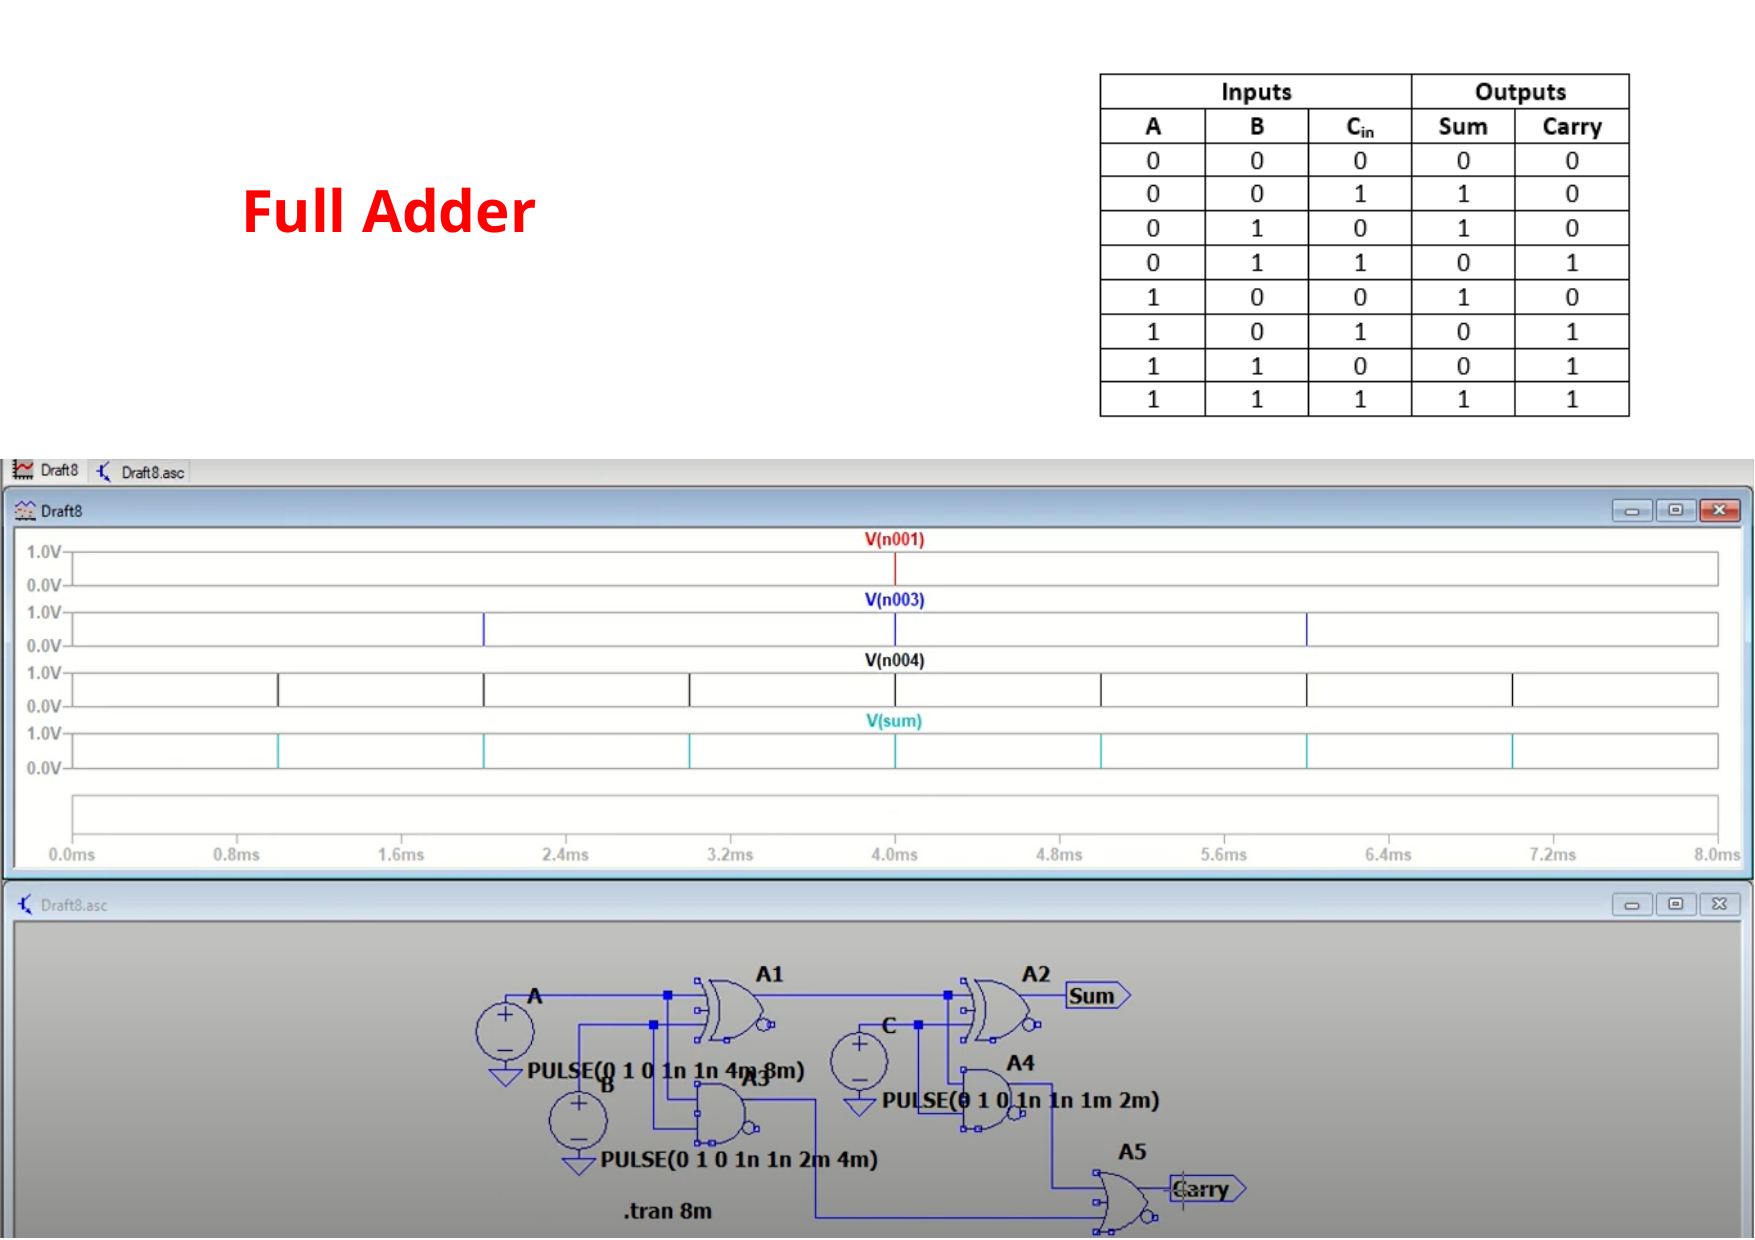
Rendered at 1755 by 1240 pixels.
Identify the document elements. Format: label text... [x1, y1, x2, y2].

picture [1089, 69, 1650, 436]
text_box Full Adder [226, 166, 1084, 252]
picture [0, 459, 1755, 1238]
